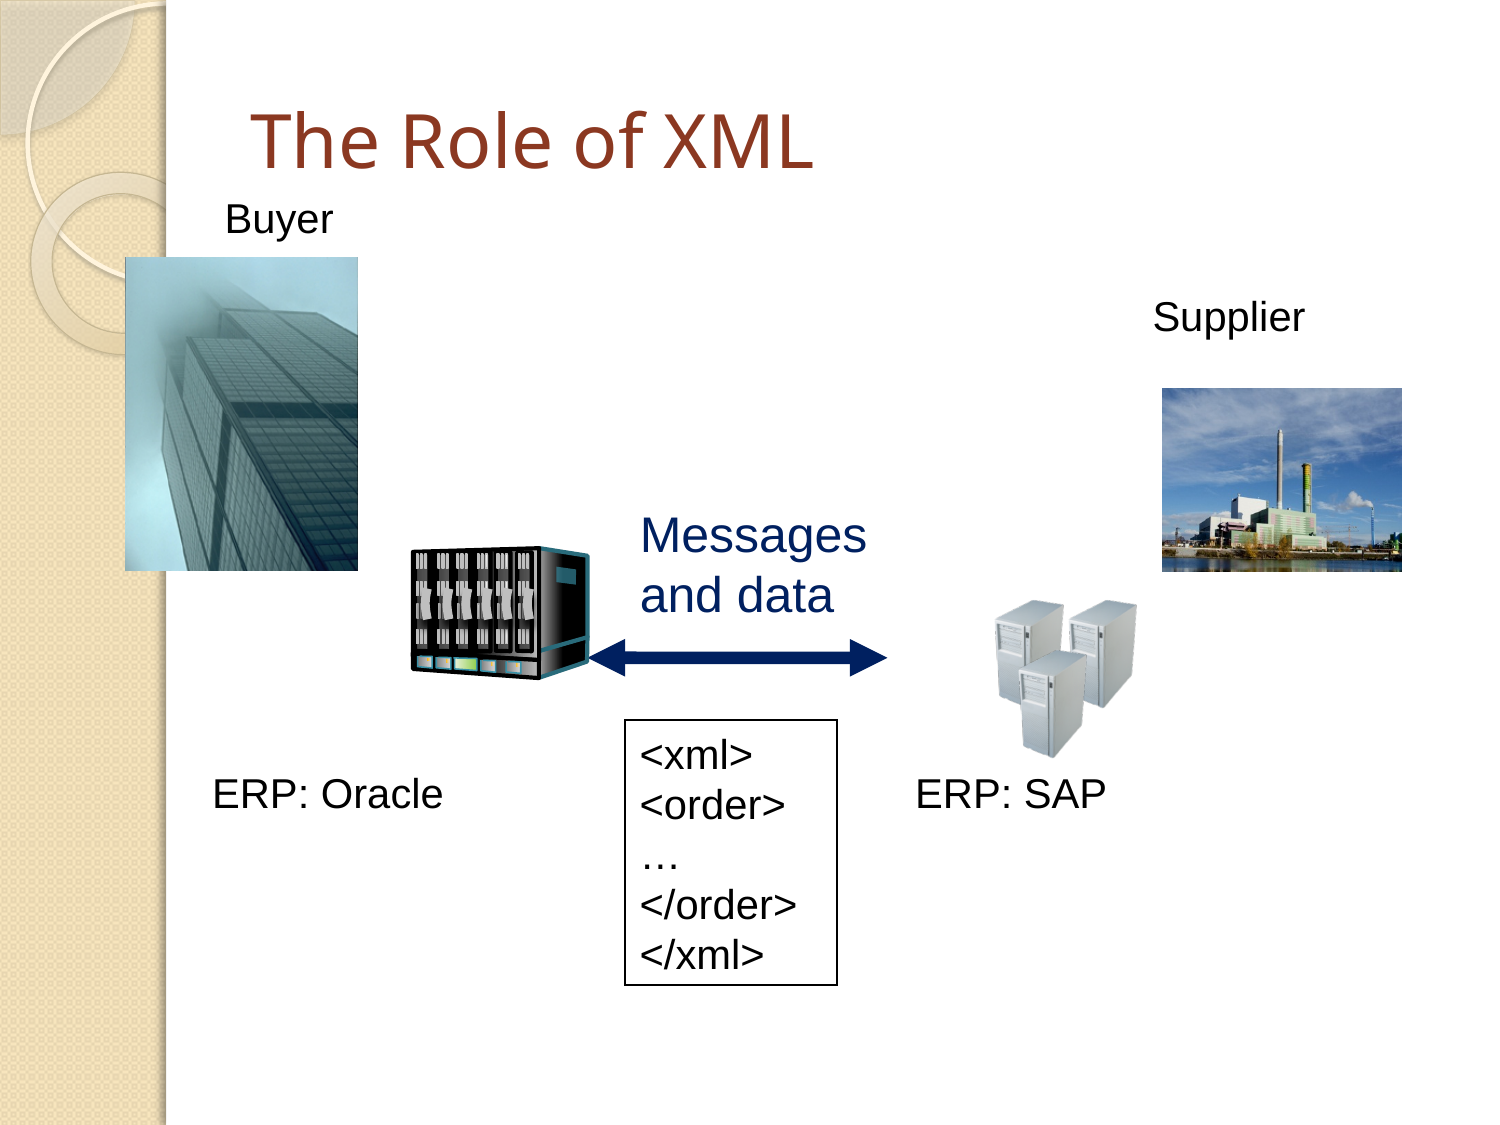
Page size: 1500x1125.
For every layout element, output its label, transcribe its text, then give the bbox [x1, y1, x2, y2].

text_box ERP: Oracle [197, 759, 460, 825]
text_box [595, 651, 888, 665]
text_box Supplier [1137, 282, 1321, 348]
title The Role of XML [235, 45, 1466, 233]
text_box <xml> <order> … </order> </xml> [624, 720, 838, 986]
picture [124, 257, 358, 571]
text_box Messages and data [624, 495, 903, 630]
picture [1162, 388, 1402, 572]
picture [994, 599, 1142, 760]
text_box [412, 547, 588, 679]
text_box ERP: SAP [900, 759, 1123, 825]
text_box Buyer [209, 184, 349, 250]
